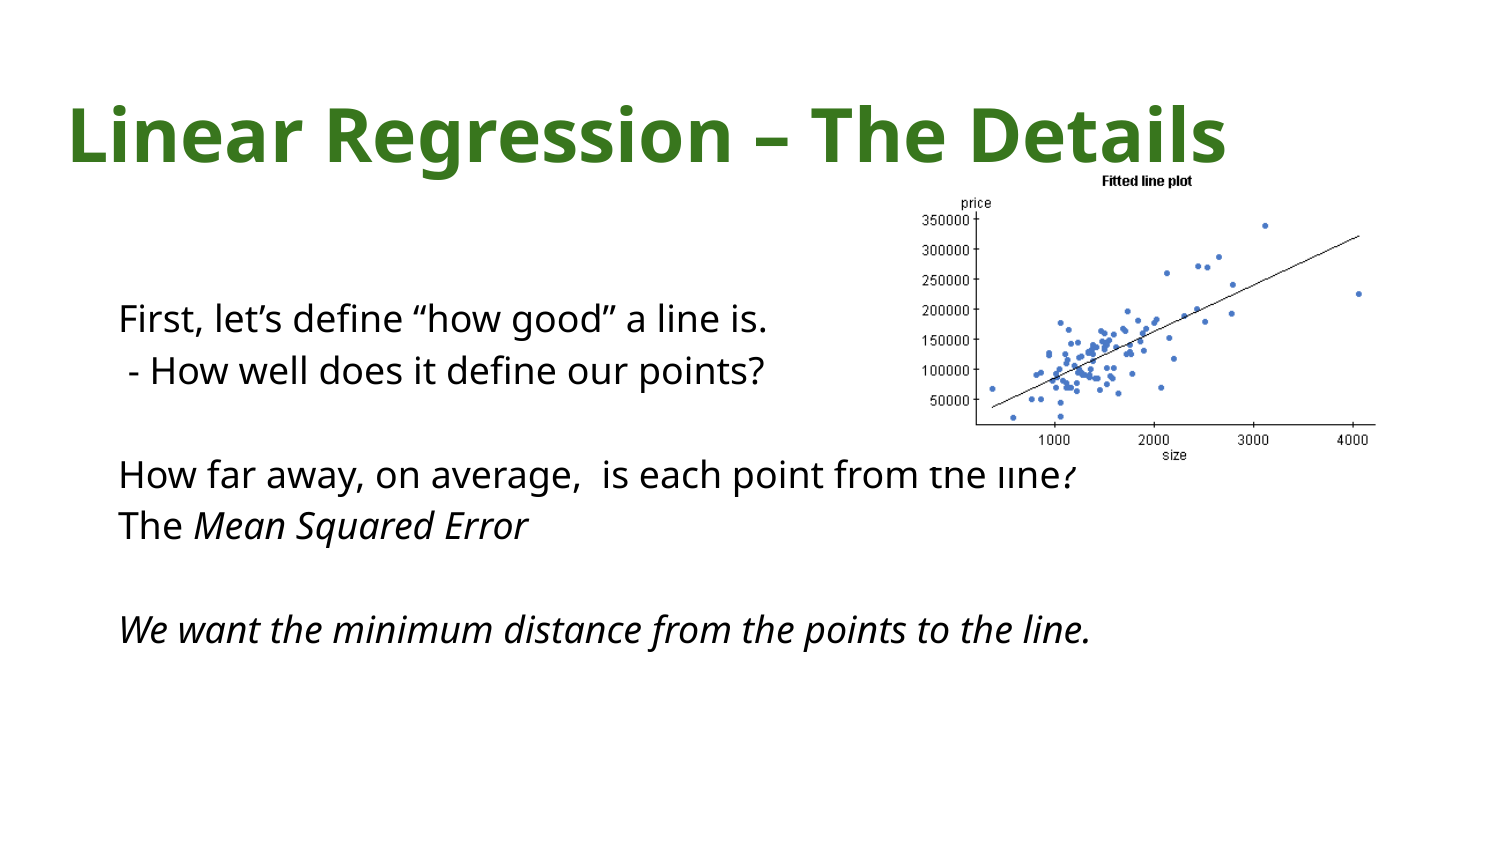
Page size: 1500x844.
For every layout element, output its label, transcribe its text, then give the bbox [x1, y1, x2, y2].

title Linear Regression – The Details [51, 72, 1449, 167]
list First, let’s define “how good” a line is. - How well does it define our points? How far away, on average, is each point from the line? The Mean Squared Error We want the minimum distance from the points to the line. [103, 273, 1397, 844]
picture [917, 170, 1378, 467]
